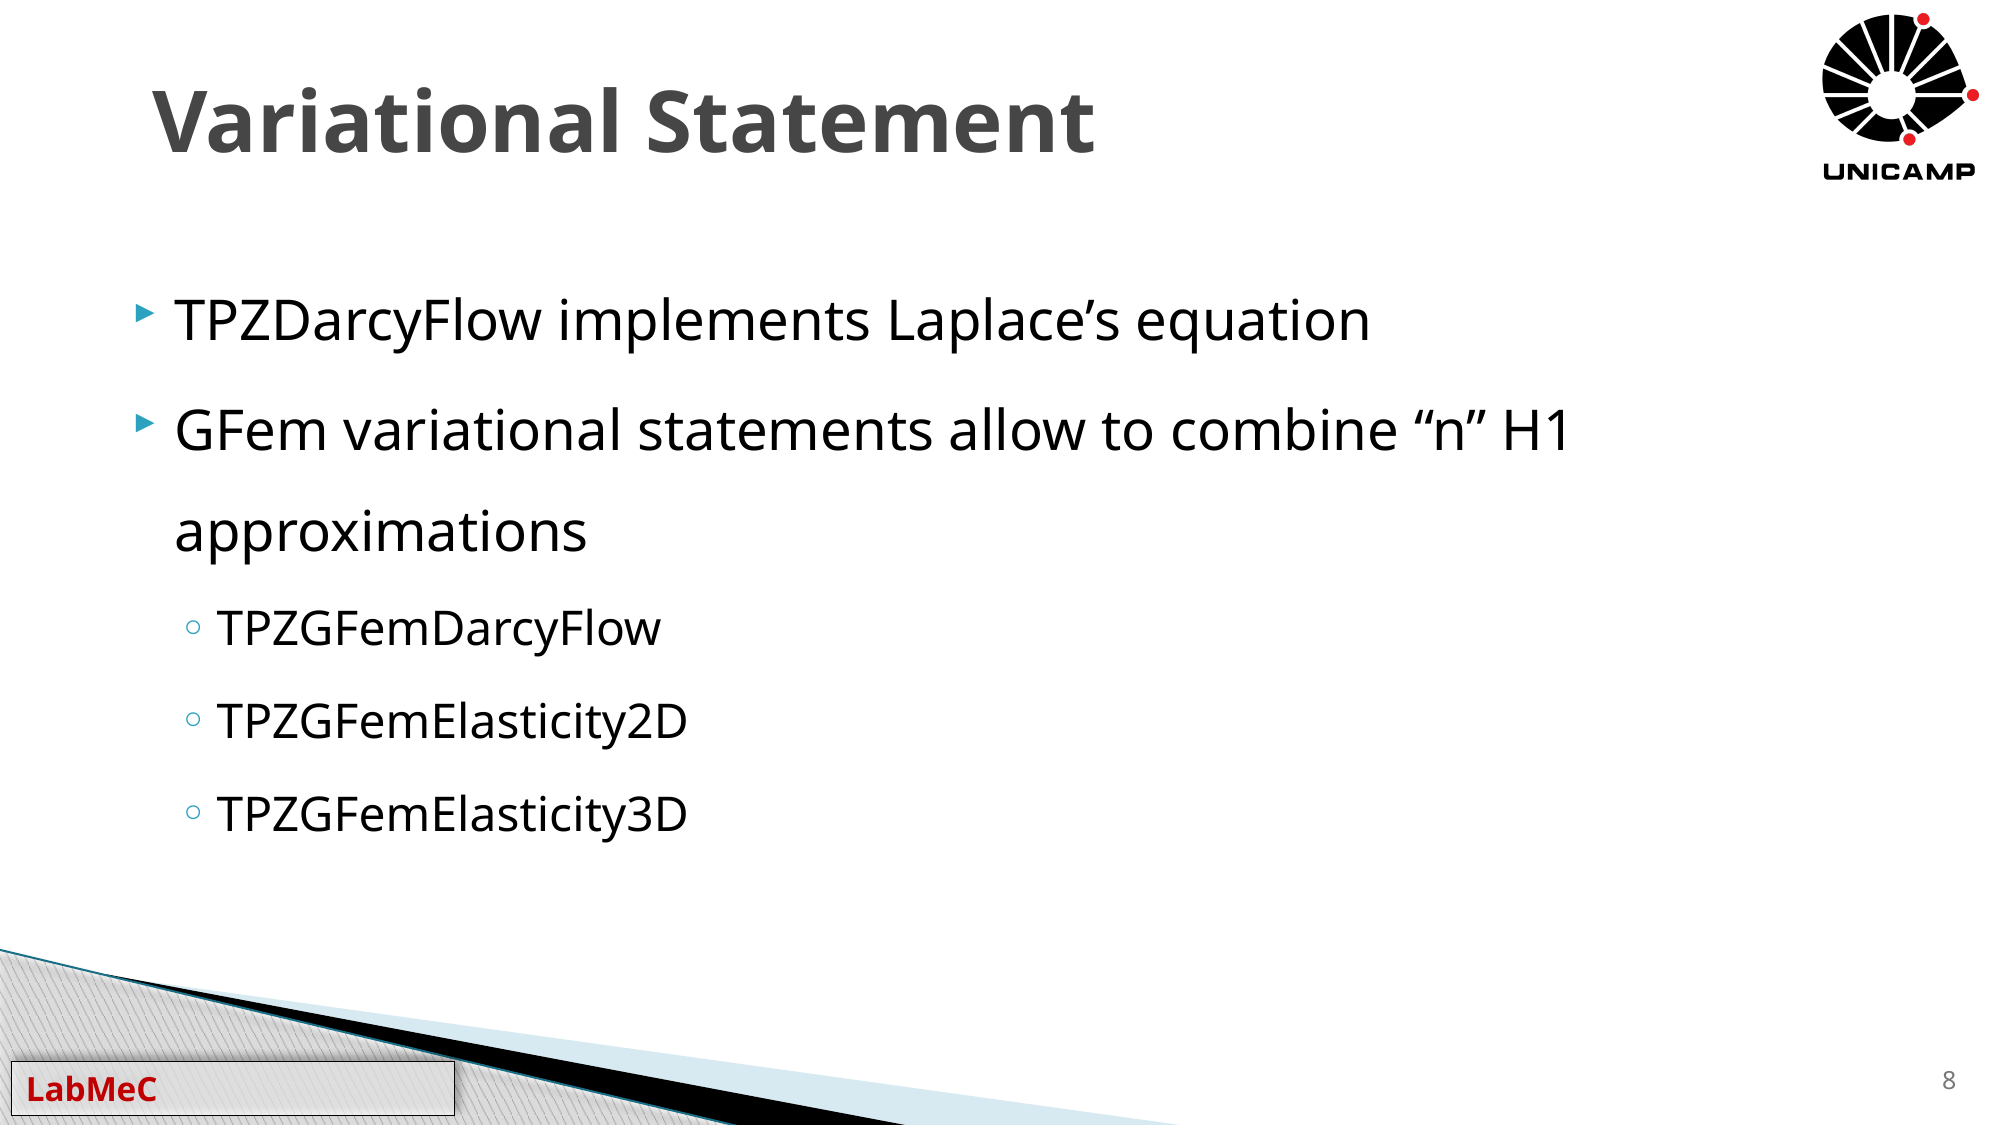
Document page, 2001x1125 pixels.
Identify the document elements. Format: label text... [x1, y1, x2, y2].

list TPZDarcyFlow implements Laplace’s equation GFem variational statements allow to combine “n” H1 approximations TPZGFemDarcyFlow TPZGFemElasticity2D TPZGFemElasticity3D [99, 243, 1900, 986]
title Variational Statement [137, 59, 1863, 278]
picture [1822, 13, 1979, 180]
slide_number 8 [1891, 1051, 1972, 1112]
